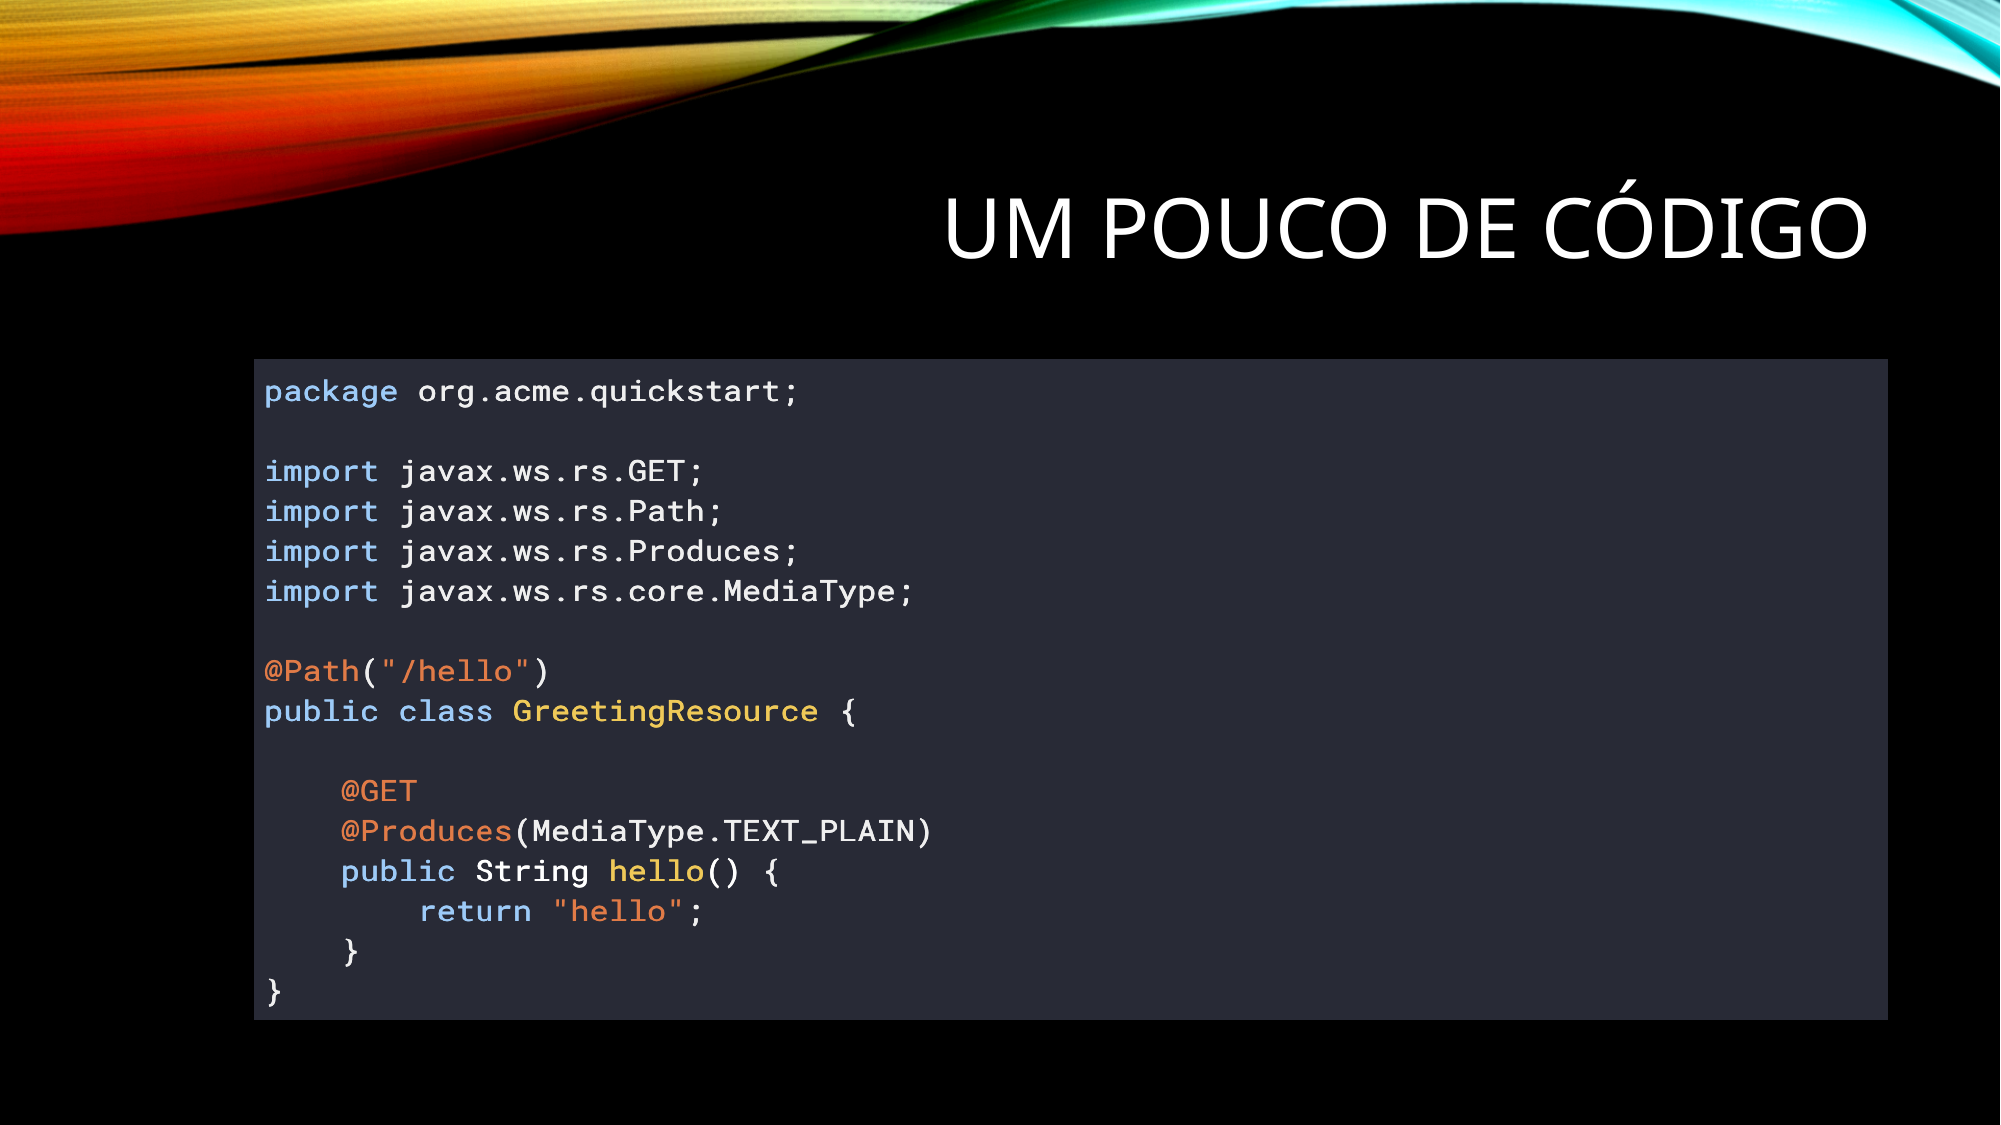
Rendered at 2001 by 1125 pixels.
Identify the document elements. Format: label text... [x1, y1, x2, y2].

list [254, 359, 1888, 1021]
picture [0, 0, 2000, 237]
title Um pouco de código [474, 125, 1888, 338]
